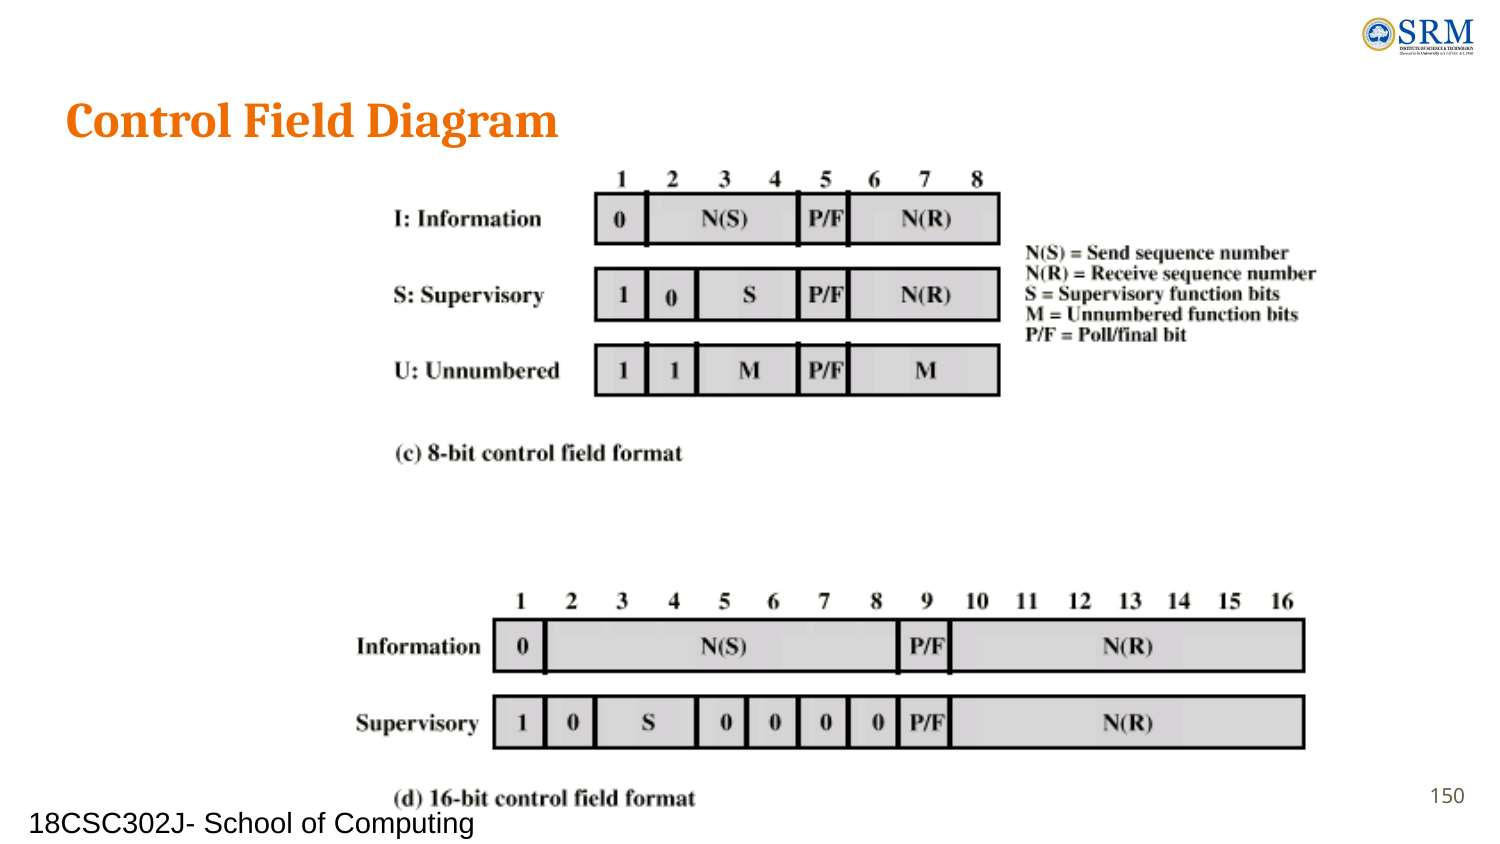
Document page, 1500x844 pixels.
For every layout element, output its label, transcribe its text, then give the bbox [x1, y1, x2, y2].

title Control Field Diagram [51, 72, 1449, 189]
footer 18CSC302J- School of Computing (Odd sem 2020) [17, 798, 524, 844]
picture [1360, 4, 1476, 69]
picture [352, 164, 1338, 821]
slide_number 150 [1389, 764, 1480, 830]
